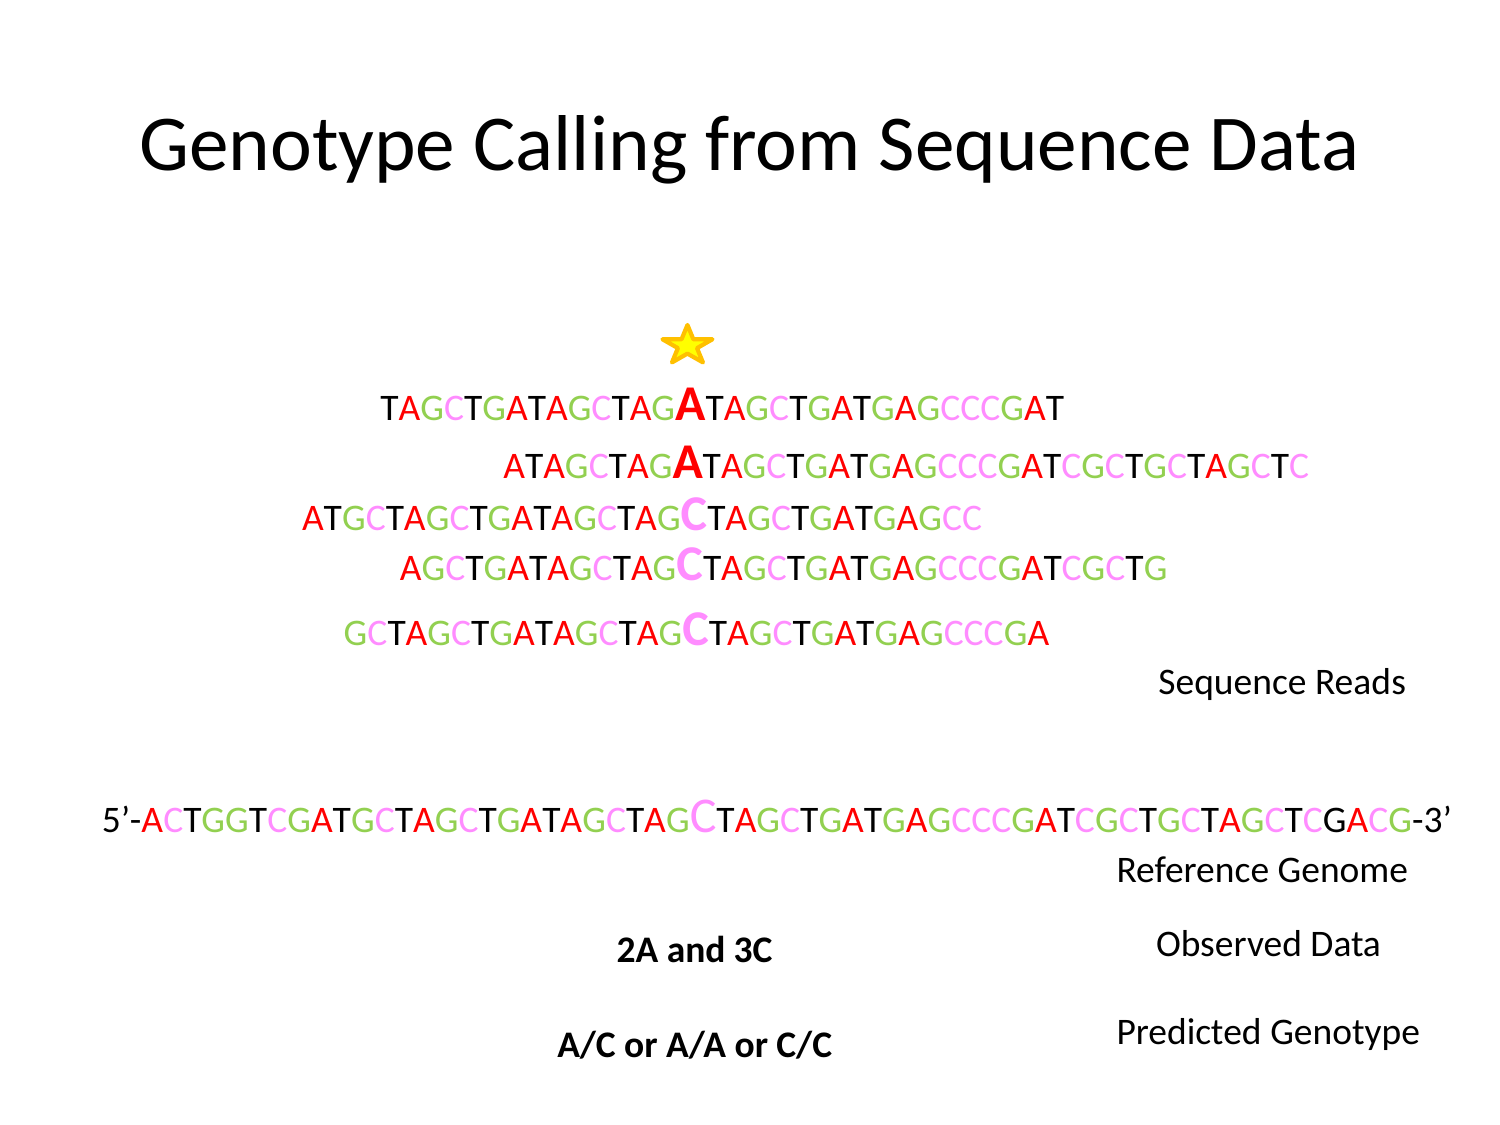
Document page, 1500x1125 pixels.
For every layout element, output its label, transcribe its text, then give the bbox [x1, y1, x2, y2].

text_box ATAGCTAGATAGCTGATGAGCCCGATCGCTGCTAGCTC [374, 421, 1438, 496]
title Genotype Calling from Sequence Data [75, 45, 1425, 233]
text_box [660, 322, 715, 365]
text_box Reference Genome [1101, 837, 1424, 898]
text_box Sequence Reads [1143, 649, 1421, 710]
text_box ATGCTAGCTGATAGCTAGCTAGCTGATGAGCC [299, 473, 985, 548]
text_box 5’-ACTGGTCGATGCTAGCTGATAGCTAGCTAGCTGATGAGCCCGATCGCTGCTAGCTCGACG-3’ [105, 775, 1449, 851]
text_box GCTAGCTGATAGCTAGCTAGCTGATGAGCCCGA [339, 588, 1054, 663]
text_box Predicted Genotype [1101, 999, 1436, 1060]
text_box AGCTGATAGCTAGCTAGCTGATGAGCCCGATCGCTG [374, 523, 1193, 598]
text_box Observed Data [1141, 911, 1397, 972]
text_box TAGCTGATAGCTAGATAGCTGATGAGCCCGAT [377, 363, 1067, 438]
text_box A/C or A/A or C/C [542, 1012, 848, 1073]
text_box 2A and 3C [601, 918, 788, 978]
